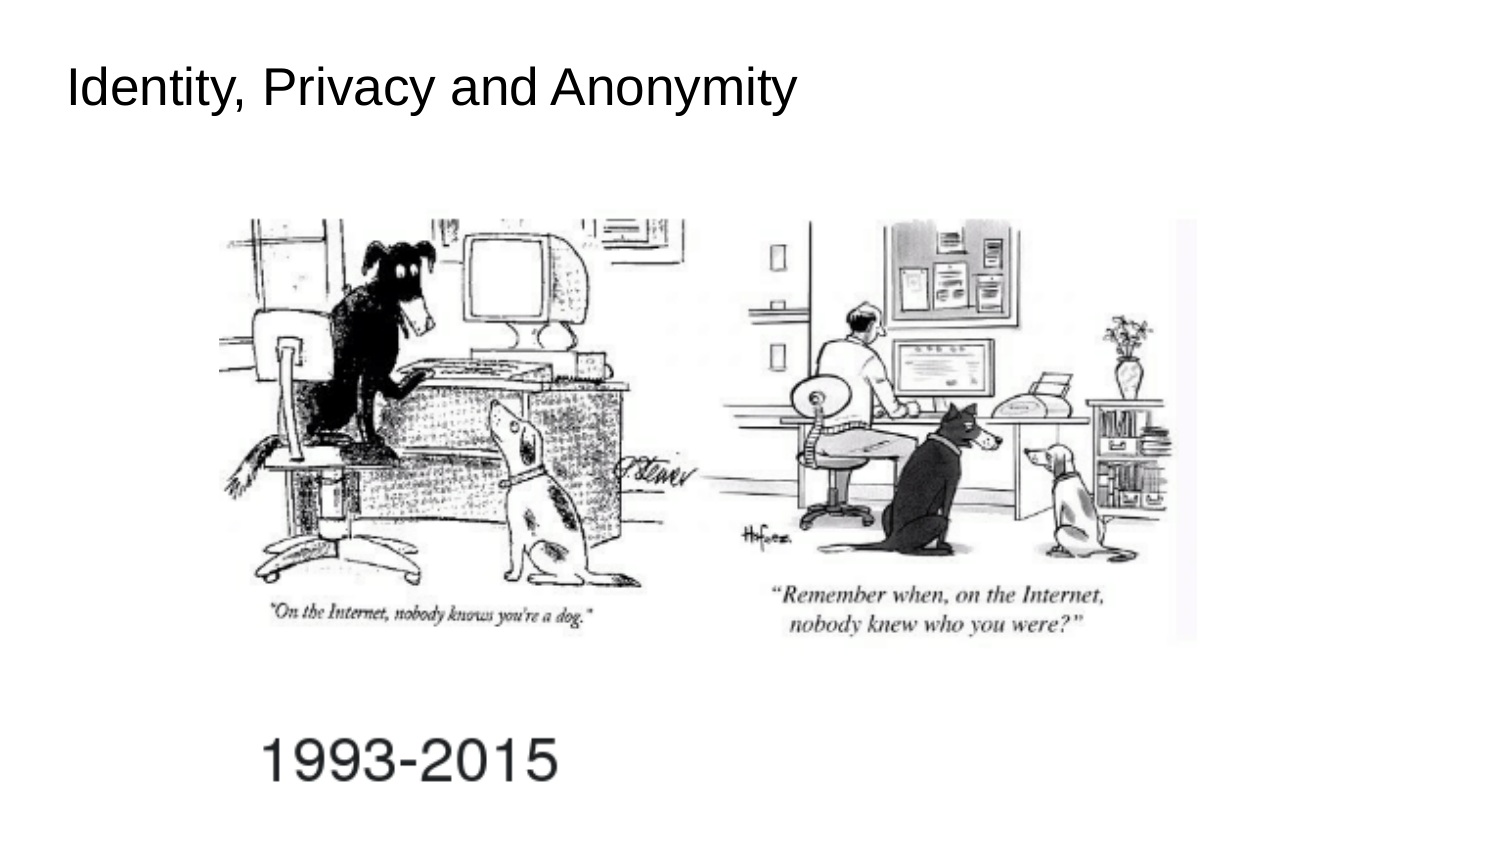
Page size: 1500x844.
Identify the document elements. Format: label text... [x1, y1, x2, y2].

title Identity, Privacy and Anonymity [51, 37, 1449, 132]
picture [98, 147, 1318, 819]
